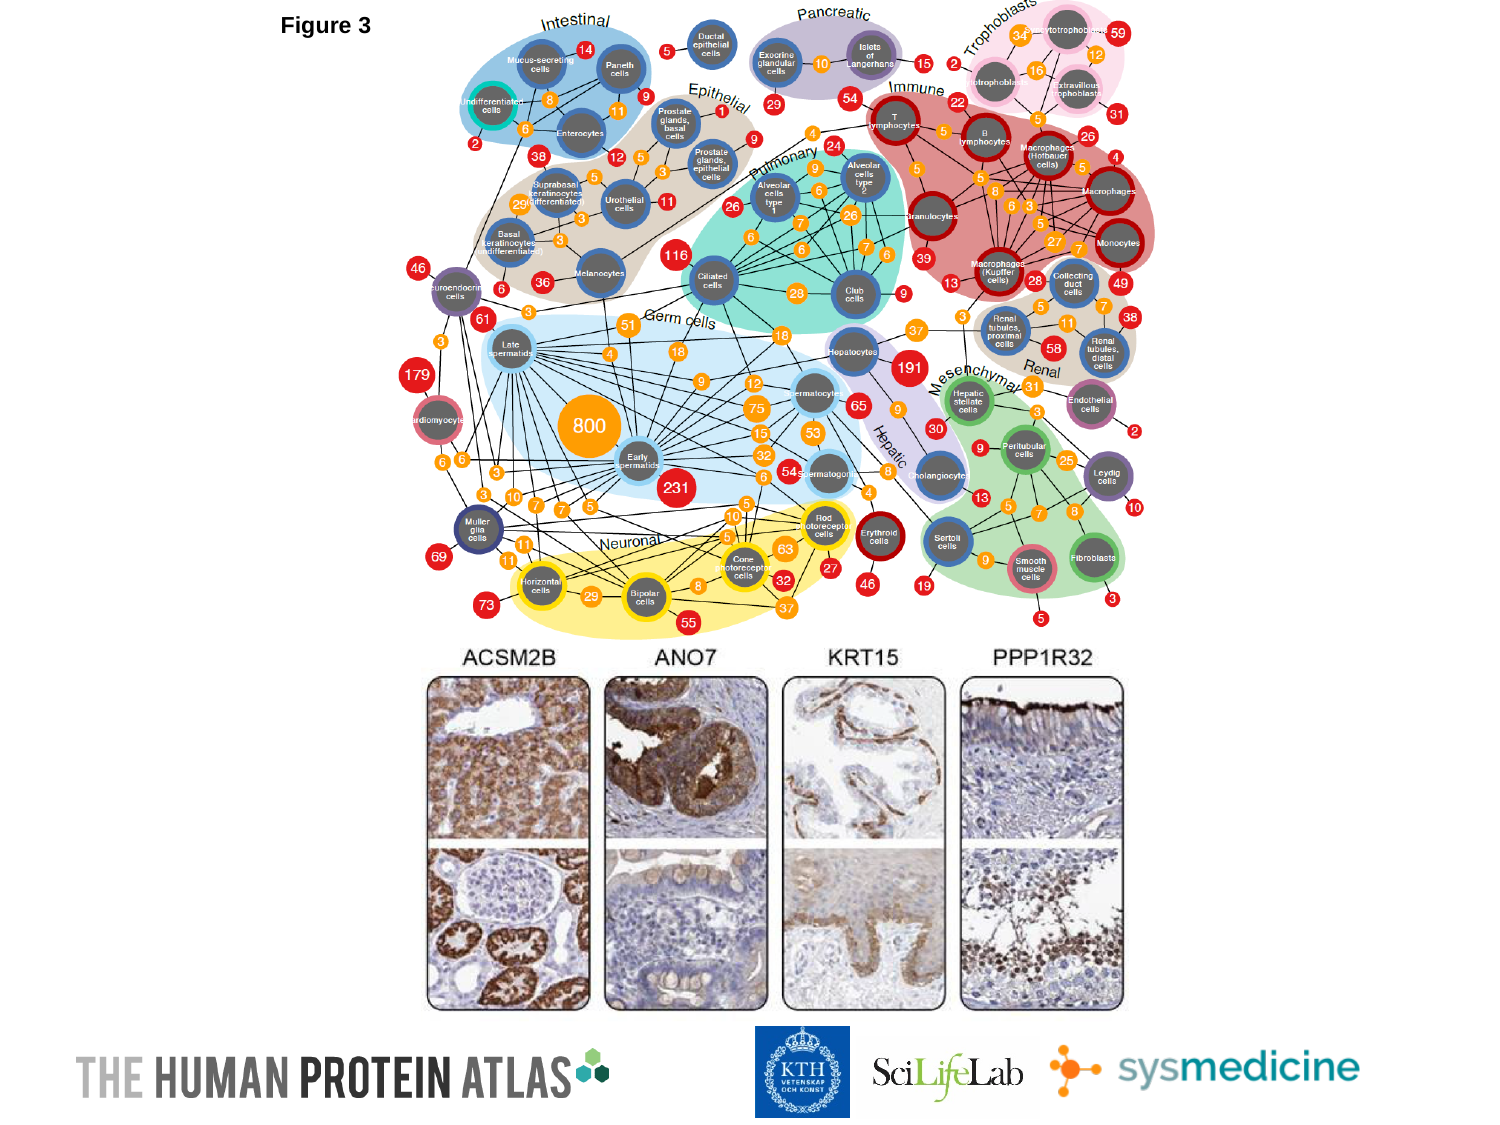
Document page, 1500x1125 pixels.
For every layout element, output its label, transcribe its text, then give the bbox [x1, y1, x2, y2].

picture [76, 1048, 609, 1098]
picture [856, 1036, 1040, 1119]
picture [384, 0, 1161, 1118]
text_box Figure 3 [265, 3, 384, 46]
picture [1049, 1044, 1360, 1098]
